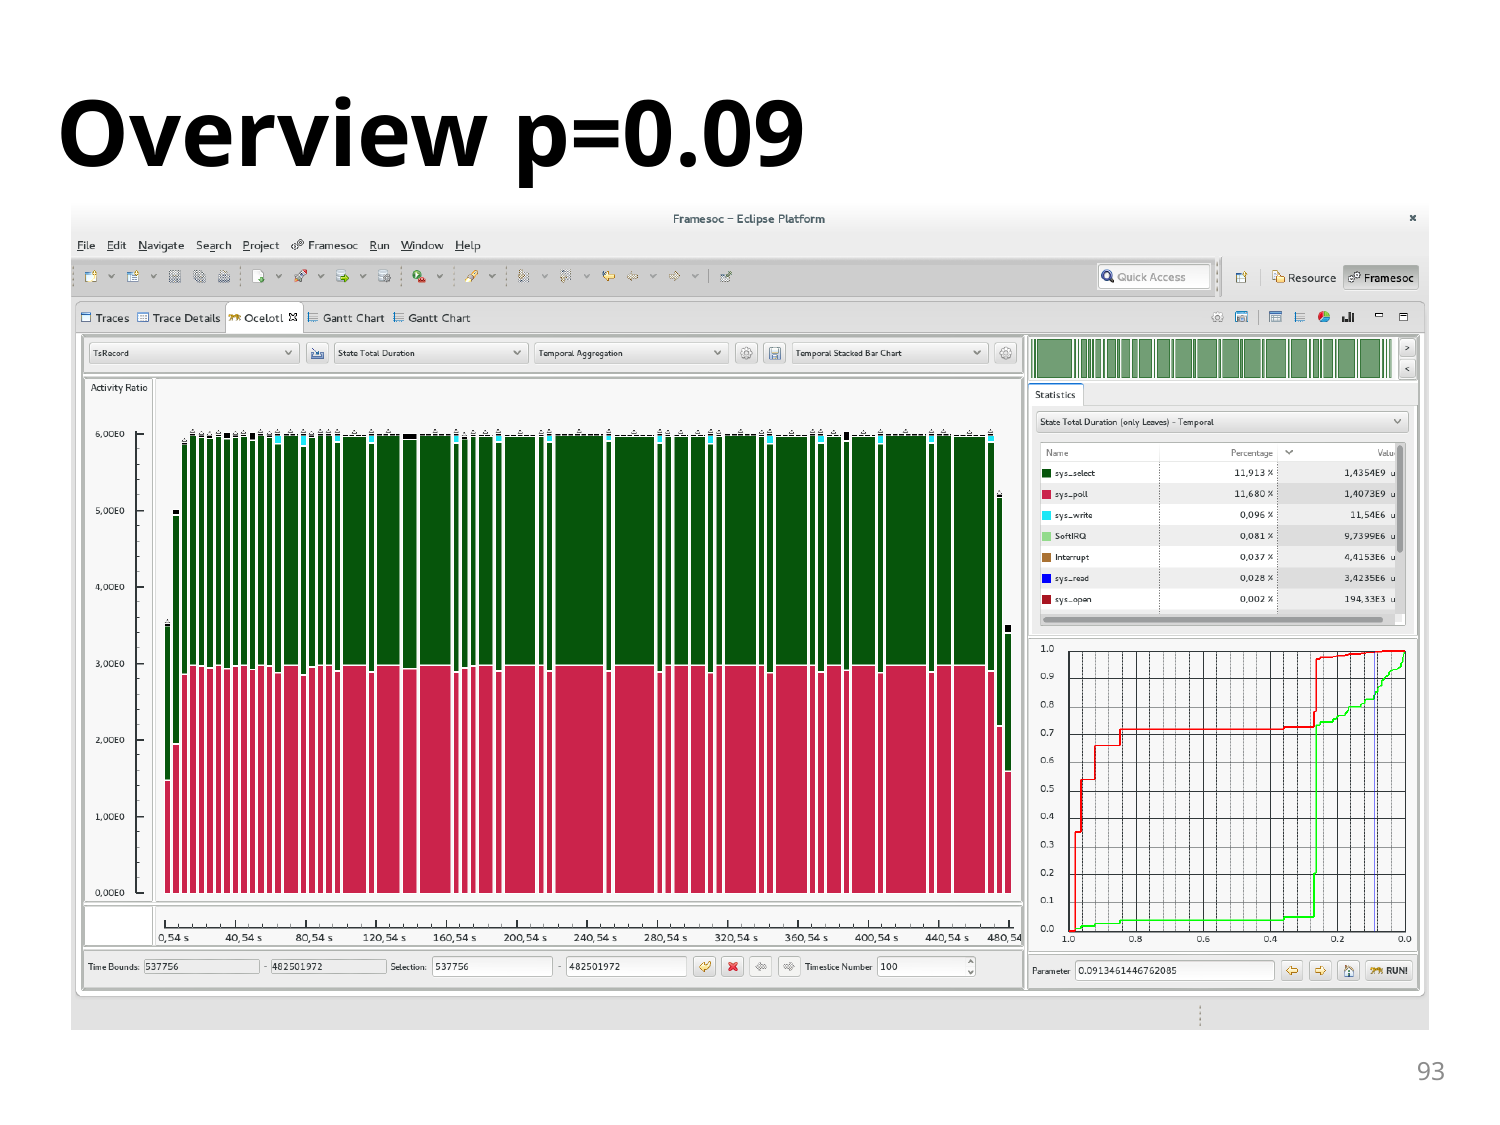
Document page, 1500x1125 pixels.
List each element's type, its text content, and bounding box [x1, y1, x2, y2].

picture [71, 202, 1429, 1030]
title Overview p=0.09 [41, 59, 1461, 215]
slide_number 93 [1059, 1042, 1461, 1103]
